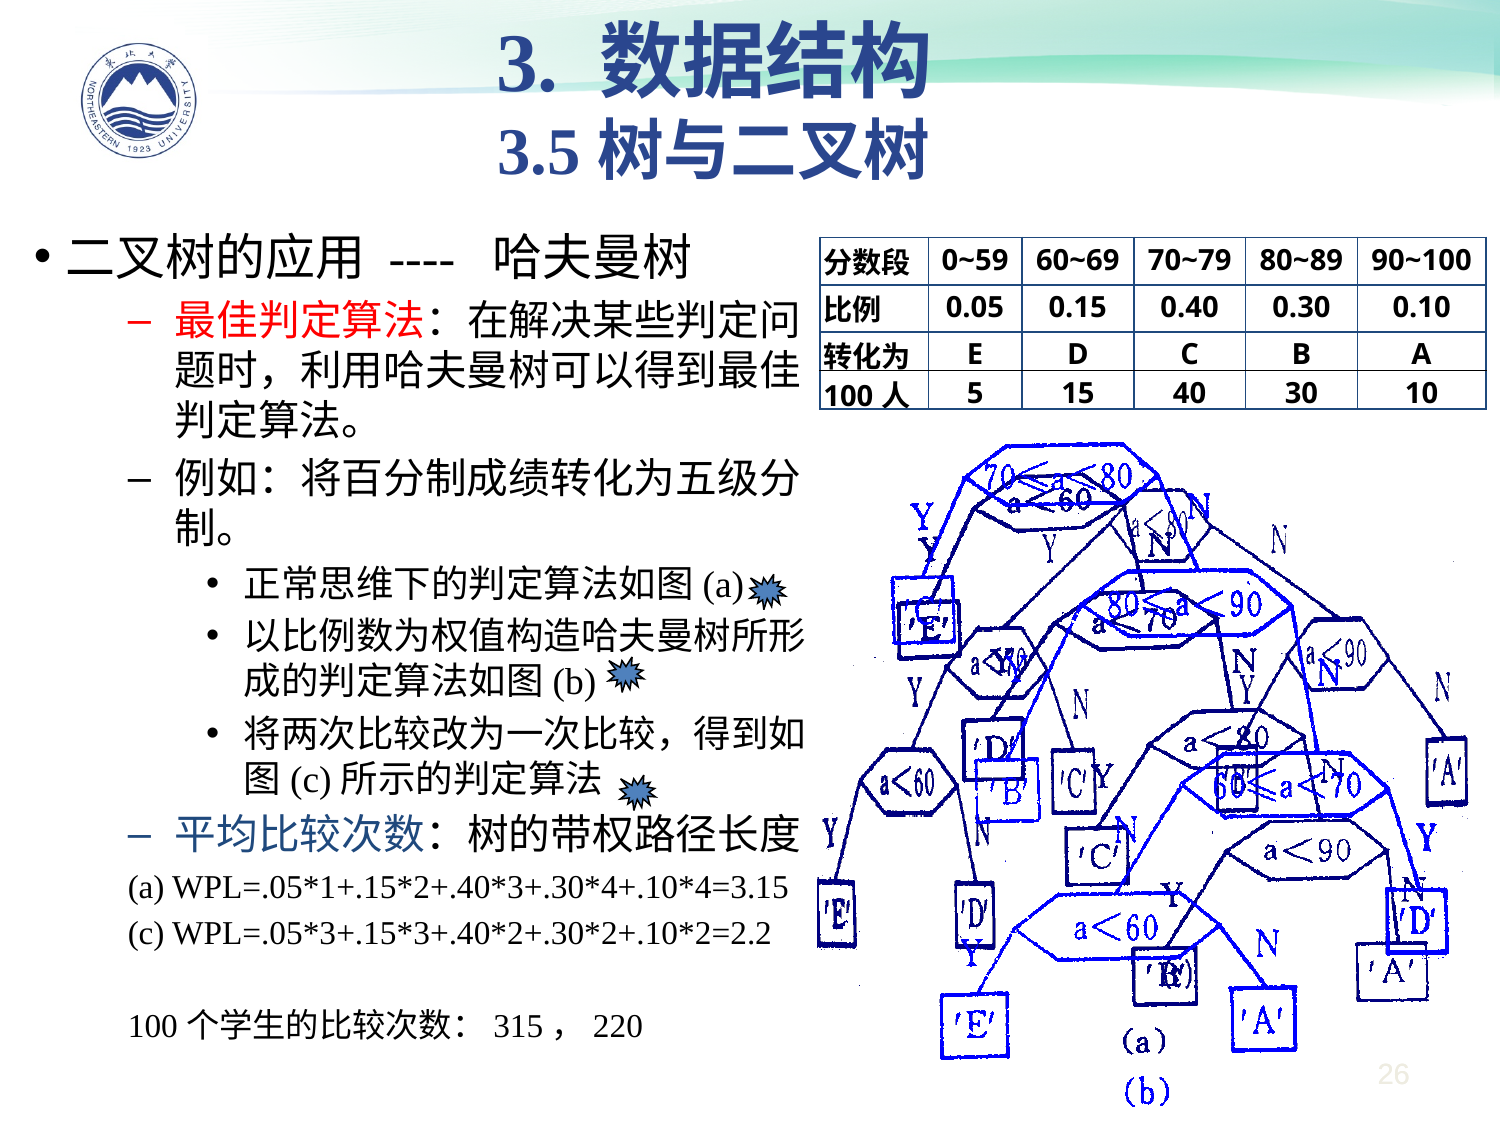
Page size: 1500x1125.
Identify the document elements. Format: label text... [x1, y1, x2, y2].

table_cell 0.15 [1023, 286, 1133, 331]
table_cell 转化为 [821, 333, 928, 370]
table_cell 100人 [821, 371, 928, 408]
table_cell 0.30 [1246, 286, 1357, 331]
table_header 60~69 [1023, 238, 1133, 284]
table_cell C [1135, 333, 1245, 370]
table_cell 10 [1358, 371, 1485, 408]
table_header 0~59 [929, 238, 1021, 284]
table_cell 0.40 [1135, 286, 1245, 331]
table_cell A [1358, 333, 1485, 370]
text_box [749, 574, 786, 610]
table_cell 30 [1246, 371, 1357, 408]
table_header 80~89 [1246, 238, 1357, 284]
table_cell E [929, 333, 1021, 370]
table_cell 0.10 [1358, 286, 1485, 331]
table_header 90~100 [1358, 238, 1485, 284]
text_box 3. 数据结构 3.5树与二叉树 [76, 0, 1352, 196]
text_box [608, 656, 644, 693]
table_header 分数段 [821, 238, 928, 284]
text_box [620, 775, 656, 811]
table_cell 40 [1135, 371, 1245, 408]
table_cell D [1023, 333, 1133, 370]
picture [0, 0, 1500, 1125]
table_header 70~79 [1135, 238, 1245, 284]
table_cell B [1246, 333, 1357, 370]
table_cell 比例 [821, 286, 928, 331]
table_cell 5 [929, 371, 1021, 408]
table_cell 0.05 [929, 286, 1021, 331]
table_cell 15 [1023, 371, 1133, 408]
text_box 二叉树的应用 ---- 哈夫曼树 最佳判定算法：在解决某些判定问题时，利用哈夫曼树可以得到最佳判定算法。 例如：将百分制成绩转化为五级分制。 正常思维下的判定算法如图(a) 以比例数为权值构造哈夫曼树所形成的判定算法如图(b) 将两次比较改为一次比较，得到如图(c)所示的判定算法 平均比较次数：树的带权路径长度 (a) WPL=.05*1+.15*2+.40*3+.30*4+.10*4=3.15 (c) WPL=.05*3+.15*3+.40*2+.30*2+.10*2=2.2 100个学生的比较次数：315，220 [18, 217, 852, 1125]
